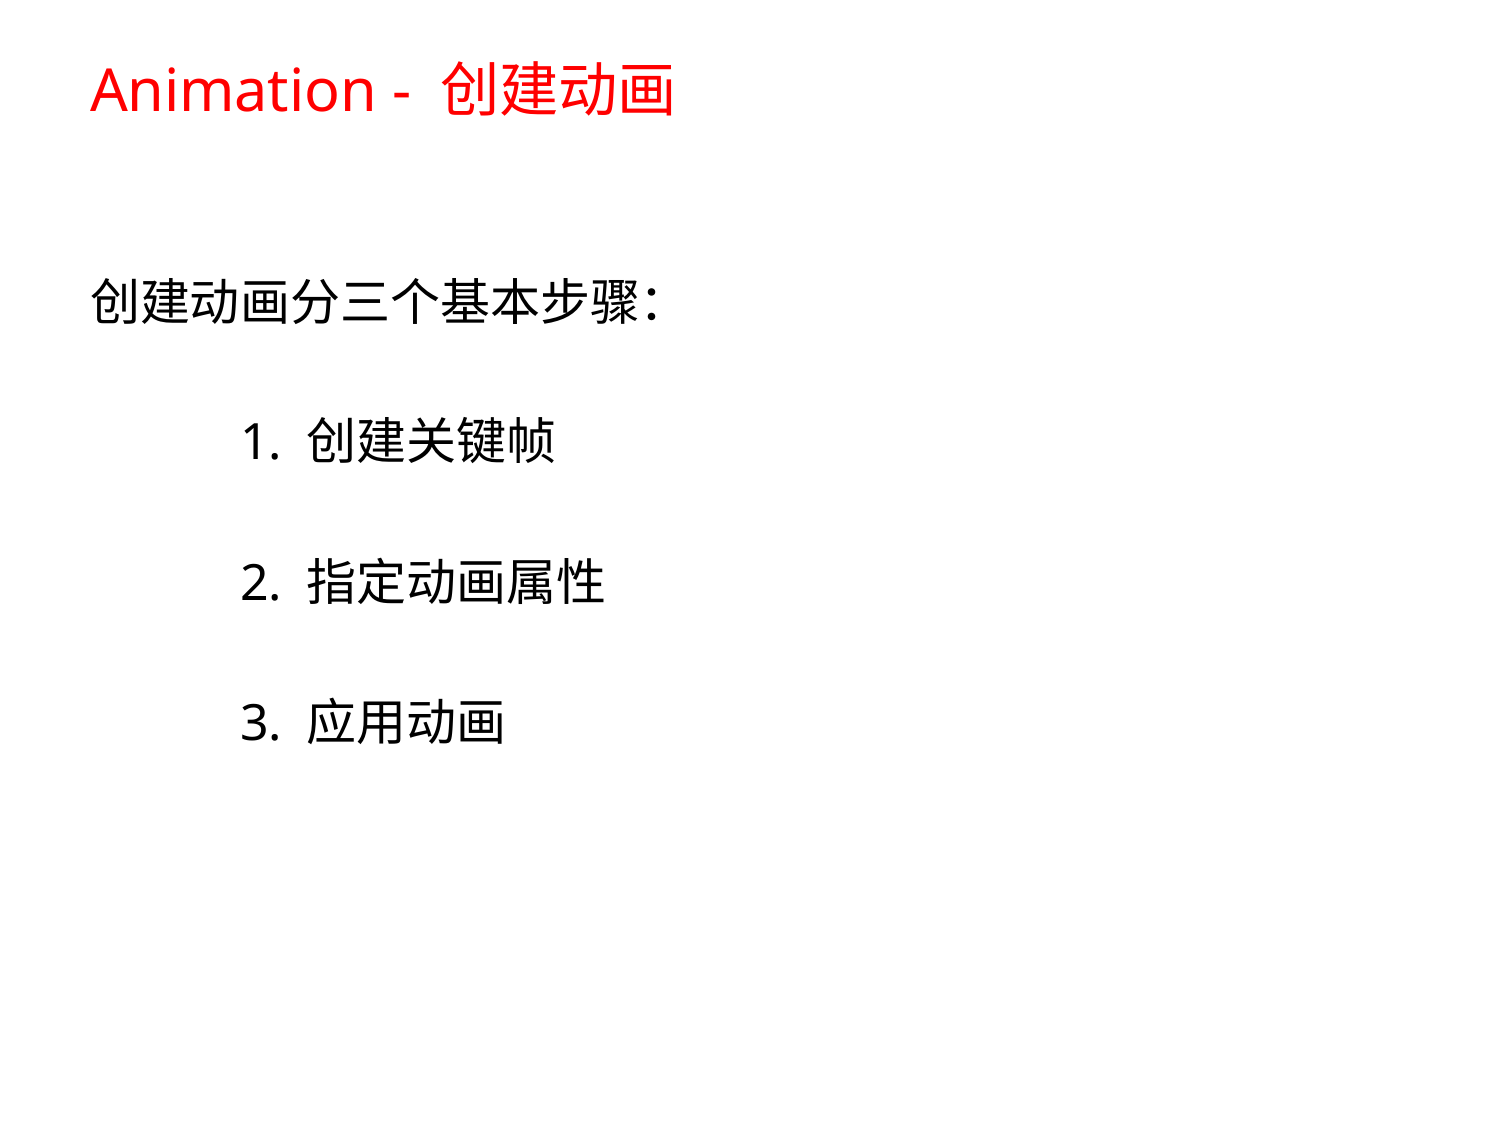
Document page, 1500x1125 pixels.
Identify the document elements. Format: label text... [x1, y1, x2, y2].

list 创建动画分三个基本步骤： 1. 创建关键帧 2. 指定动画属性 3. 应用动画 [75, 262, 1425, 1005]
title Animation - 创建动画 [75, 45, 1425, 233]
